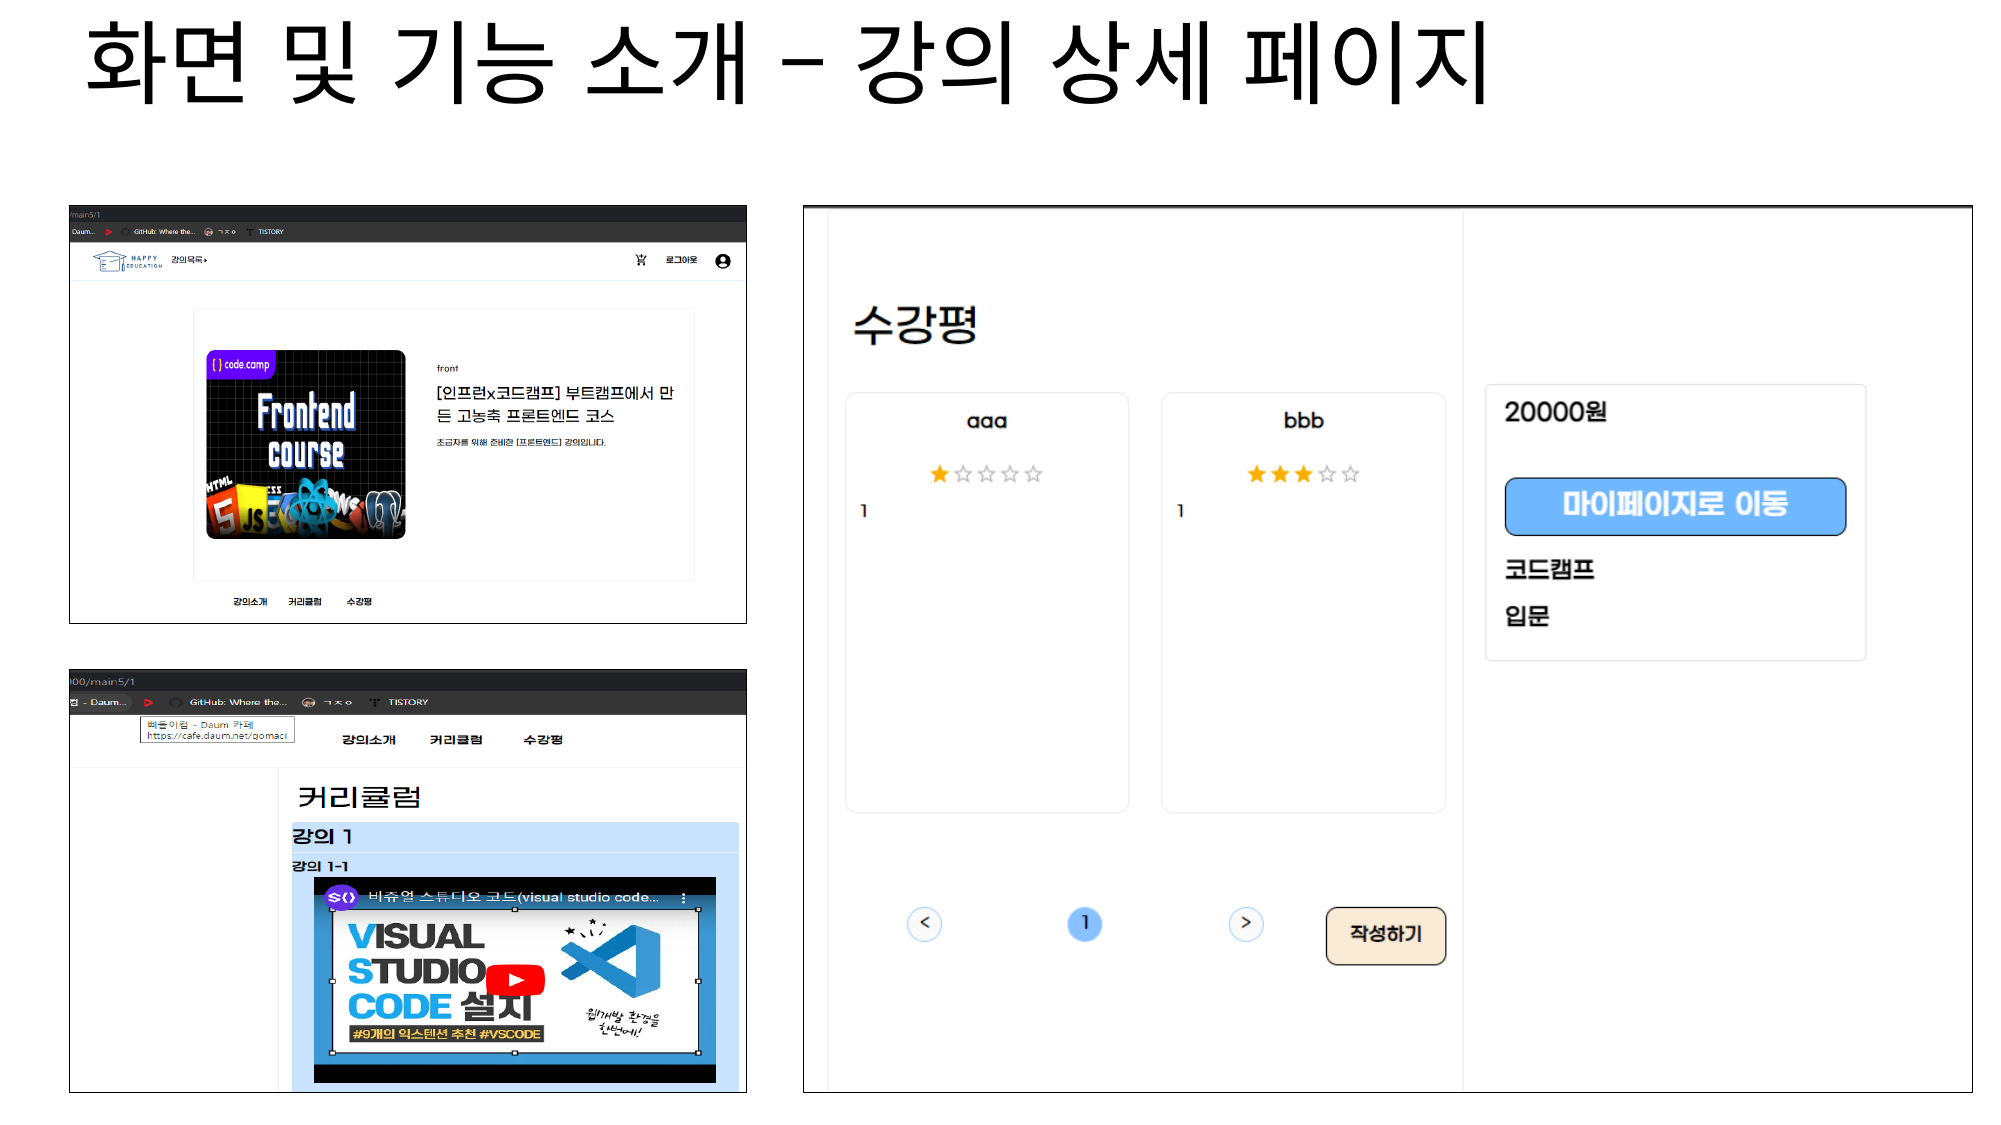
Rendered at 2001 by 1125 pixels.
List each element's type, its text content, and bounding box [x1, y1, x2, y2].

picture [69, 669, 746, 1093]
picture [803, 205, 1973, 1093]
title 화면 및 기능 소개 – 강의 상세 페이지 [69, 11, 1701, 131]
picture [69, 205, 746, 624]
